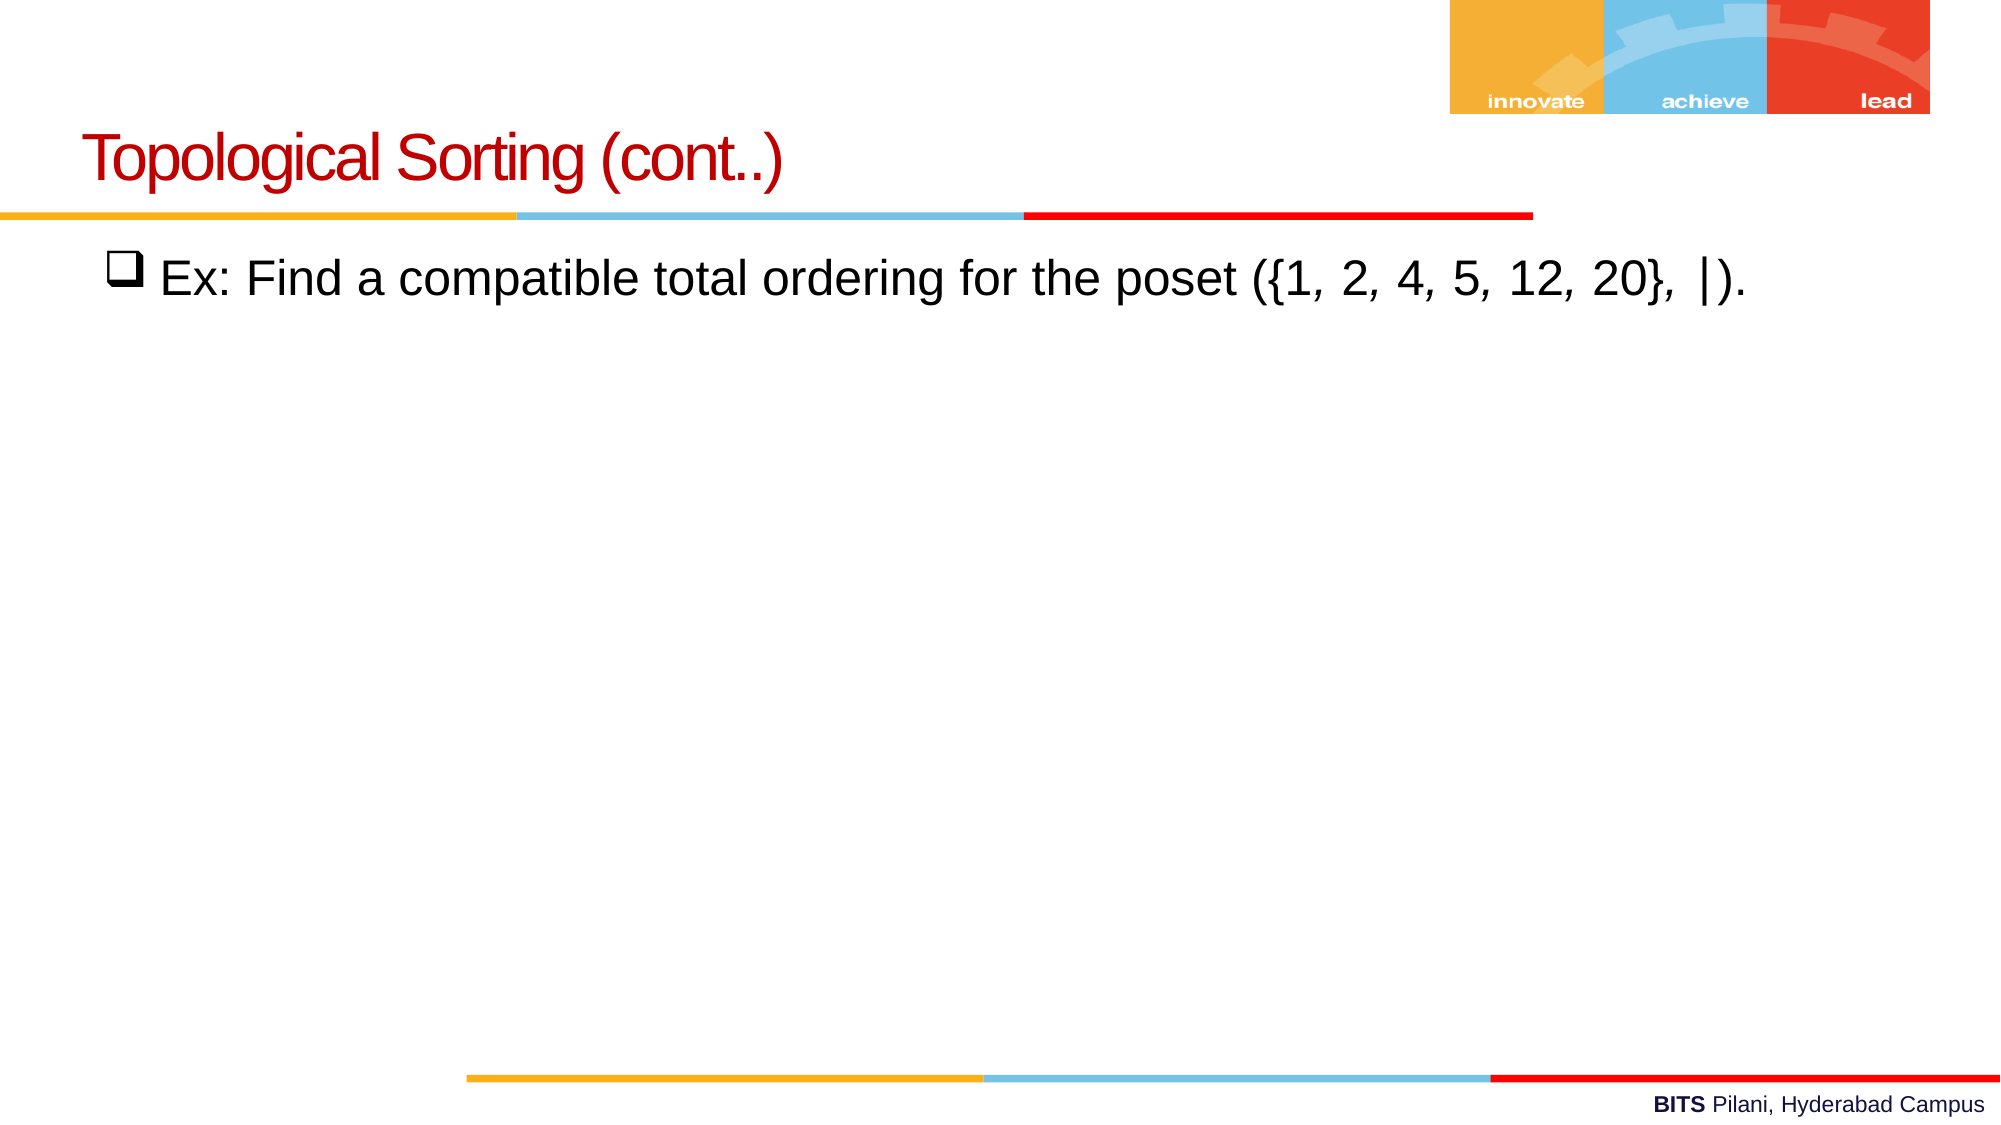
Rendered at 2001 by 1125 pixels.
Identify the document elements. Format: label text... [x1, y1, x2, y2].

text_box Ex: Find a compatible total ordering for the poset ({1, 2, 4, 5, 12, 20}, ∣). [88, 238, 1885, 1074]
picture [1449, 0, 1930, 114]
list Topological Sorting (cont..) [66, 24, 1450, 213]
